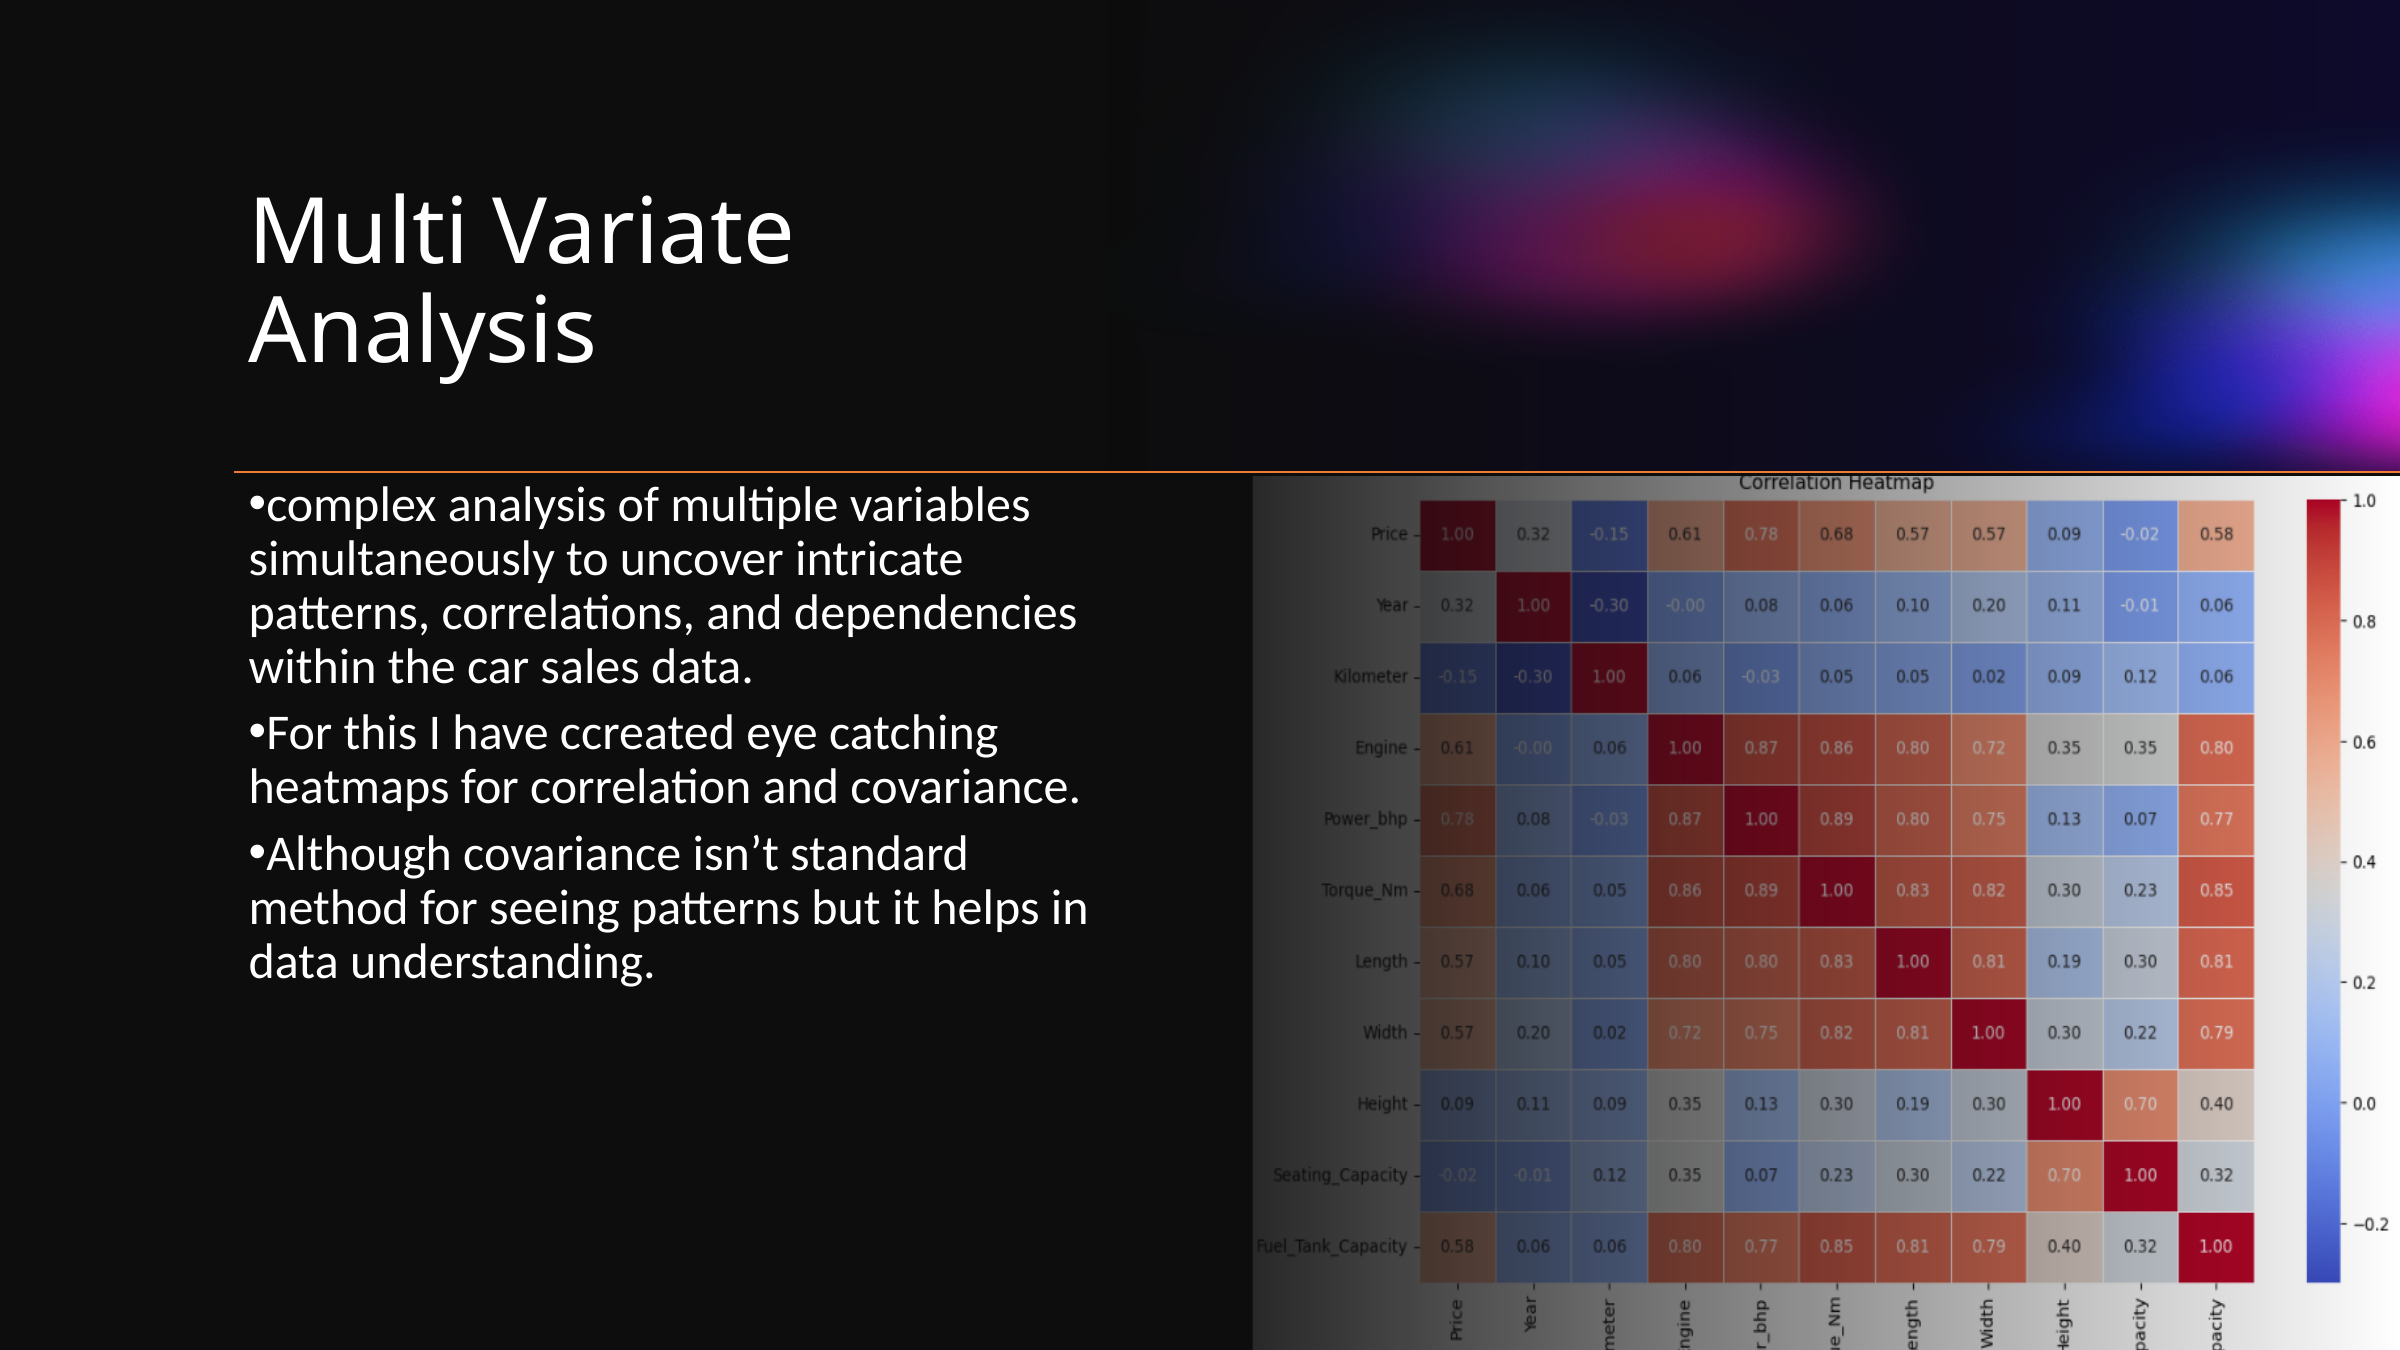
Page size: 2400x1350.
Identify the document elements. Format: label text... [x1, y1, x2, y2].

text_box complex analysis of multiple variables simultaneously to uncover intricate patterns, correlations, and dependencies within the car sales data. For this I have ccreated eye catching heatmaps for correlation and covariance. Although covariance isn’t standard method for seeing patterns but it helps in data understanding. [233, 473, 1148, 1065]
text_box [0, 0, 2400, 1350]
picture [1252, 476, 2400, 1350]
text_box Multi Variate Analysis [233, 100, 1091, 390]
picture [1091, 0, 2400, 471]
